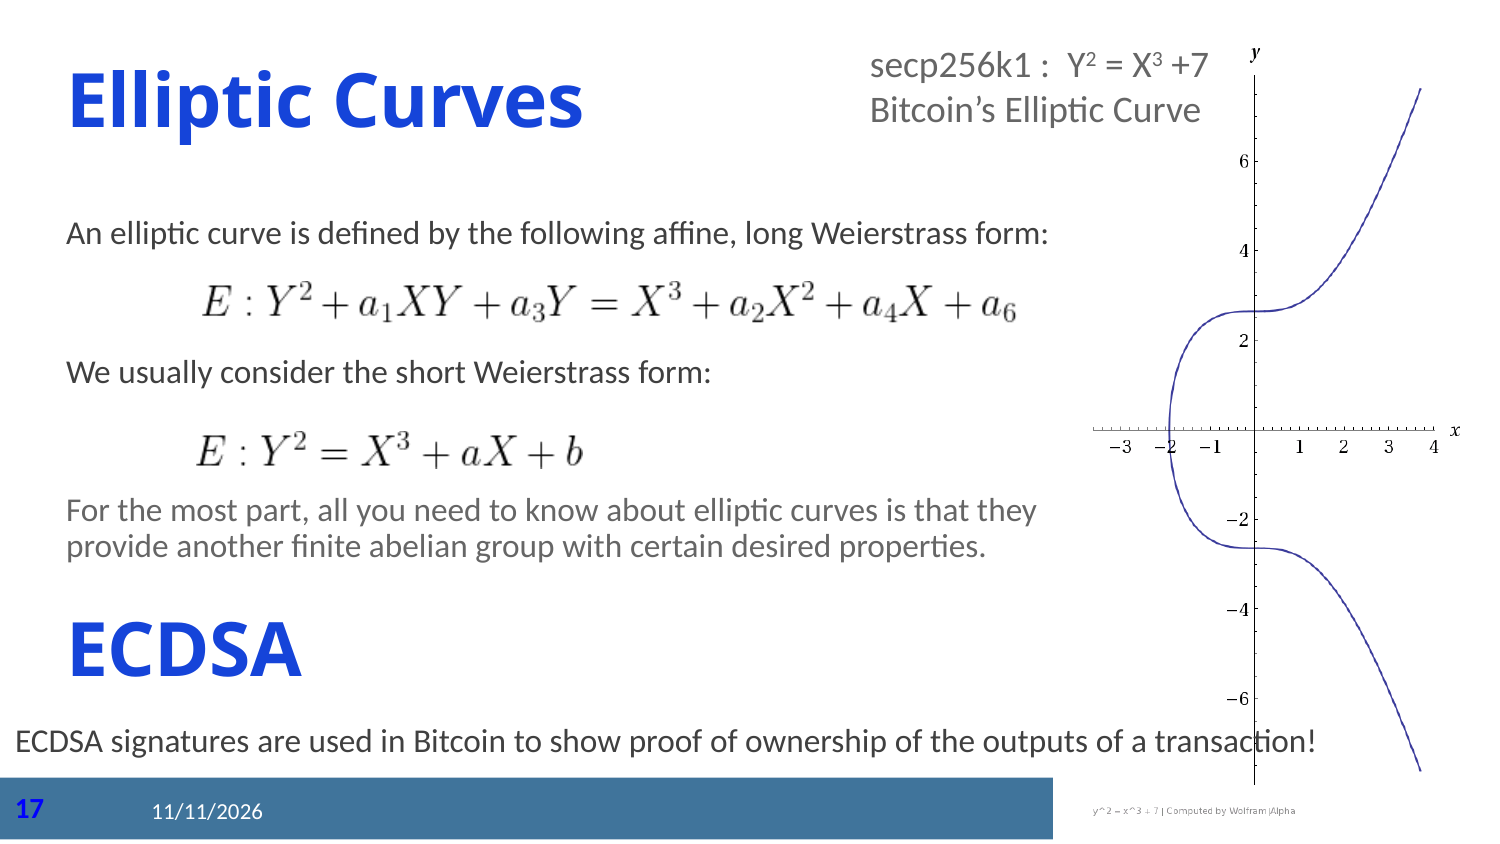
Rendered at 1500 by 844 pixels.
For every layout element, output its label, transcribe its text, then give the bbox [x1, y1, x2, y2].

picture [1052, 17, 1500, 844]
picture [195, 430, 583, 470]
text_box ECDSA [51, 570, 365, 708]
list An elliptic curve is defined by the following affine, long Weierstrass form: We usually consider the short Weierstrass form: For the most part, all you need to know about elliptic curves is that they provide another finite abelian group with certain desired properties. [51, 200, 1049, 605]
picture [201, 281, 1017, 325]
text_box secp256k1 : Y2 = X3 +7 Bitcoin’s Elliptic Curve [854, 24, 1049, 138]
title Elliptic Curves [51, 51, 610, 158]
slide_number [136, 788, 441, 833]
text_box ECDSA signatures are used in Bitcoin to show proof of ownership of the outputs of a transaction! [0, 708, 1049, 788]
